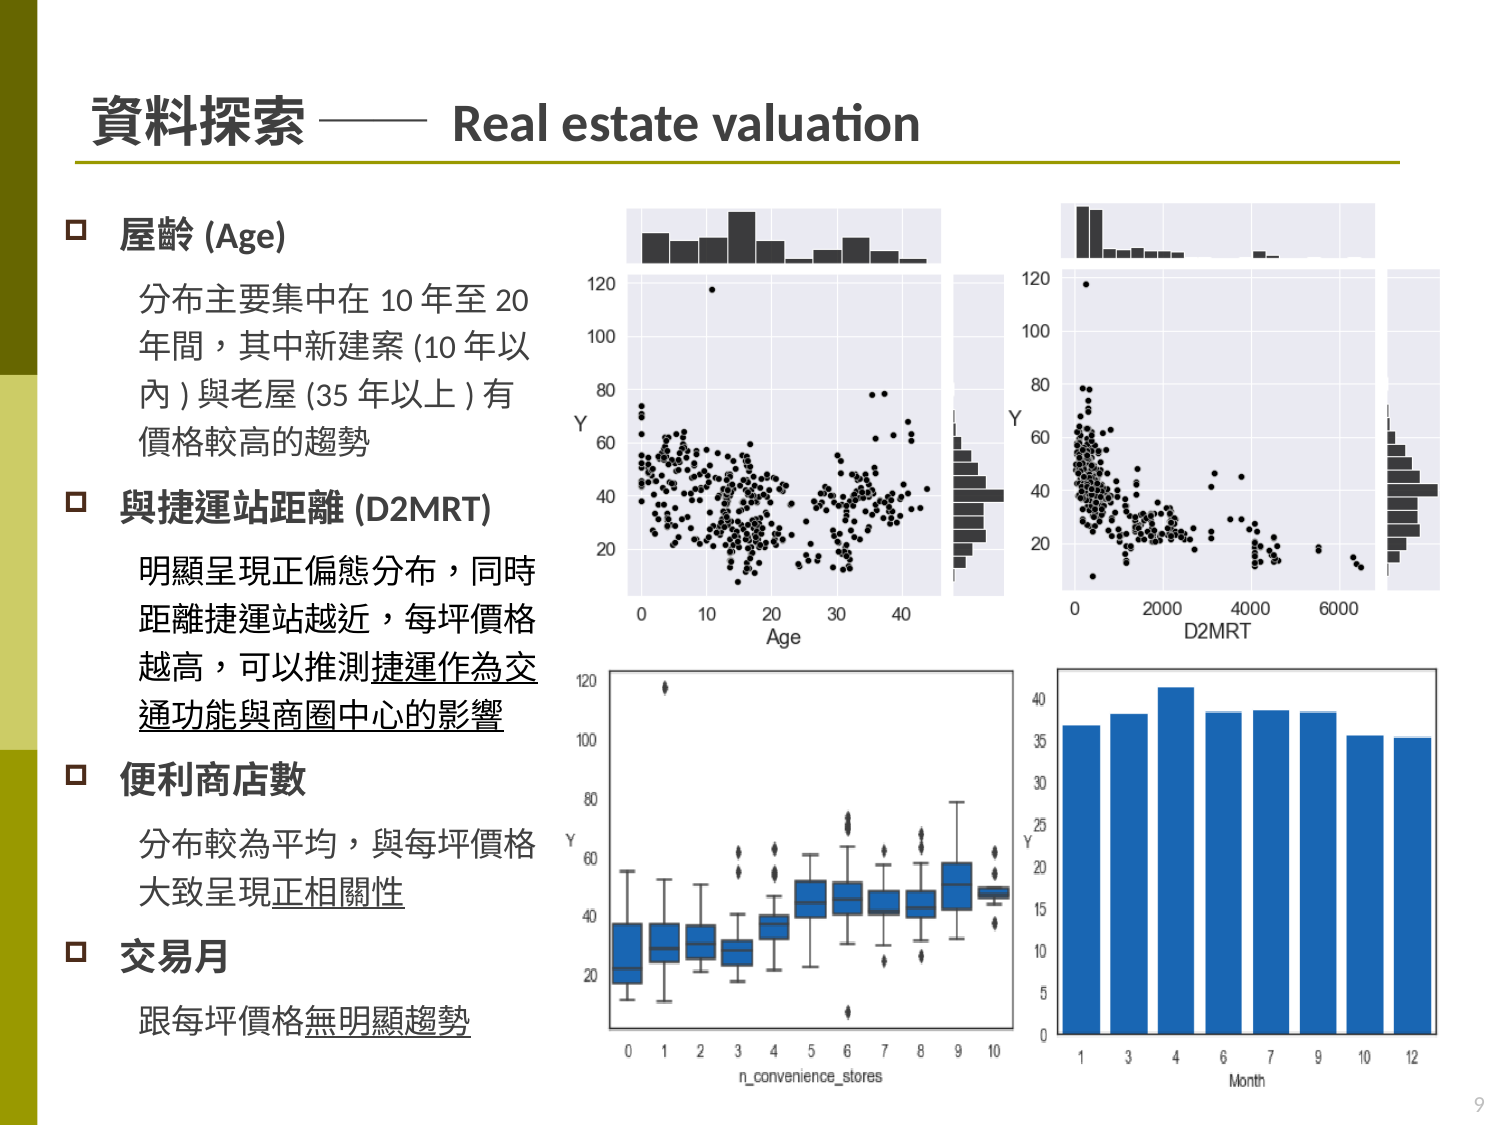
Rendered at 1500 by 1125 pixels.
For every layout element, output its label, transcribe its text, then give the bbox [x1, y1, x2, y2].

list 屋齡(Age) 分布主要集中在10年至20年間，其中新建案(10年以內)與老屋(35年以上)有價格較高的趨勢 與捷運站距離(D2MRT) 明顯呈現正偏態分布，同時距離捷運站越近，每坪價格越高，可以推測捷運作為交通功能與商圈中心的影響 便利商店數 分布較為平均，與每坪價格大致呈現正相關性 交易月 跟每坪價格無明顯趨勢 [48, 194, 565, 1125]
slide_number 9 [1400, 1082, 1500, 1125]
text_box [564, 191, 1451, 653]
picture [564, 651, 1451, 1099]
title 資料探索 ── Real estate valuation [74, 60, 1426, 160]
